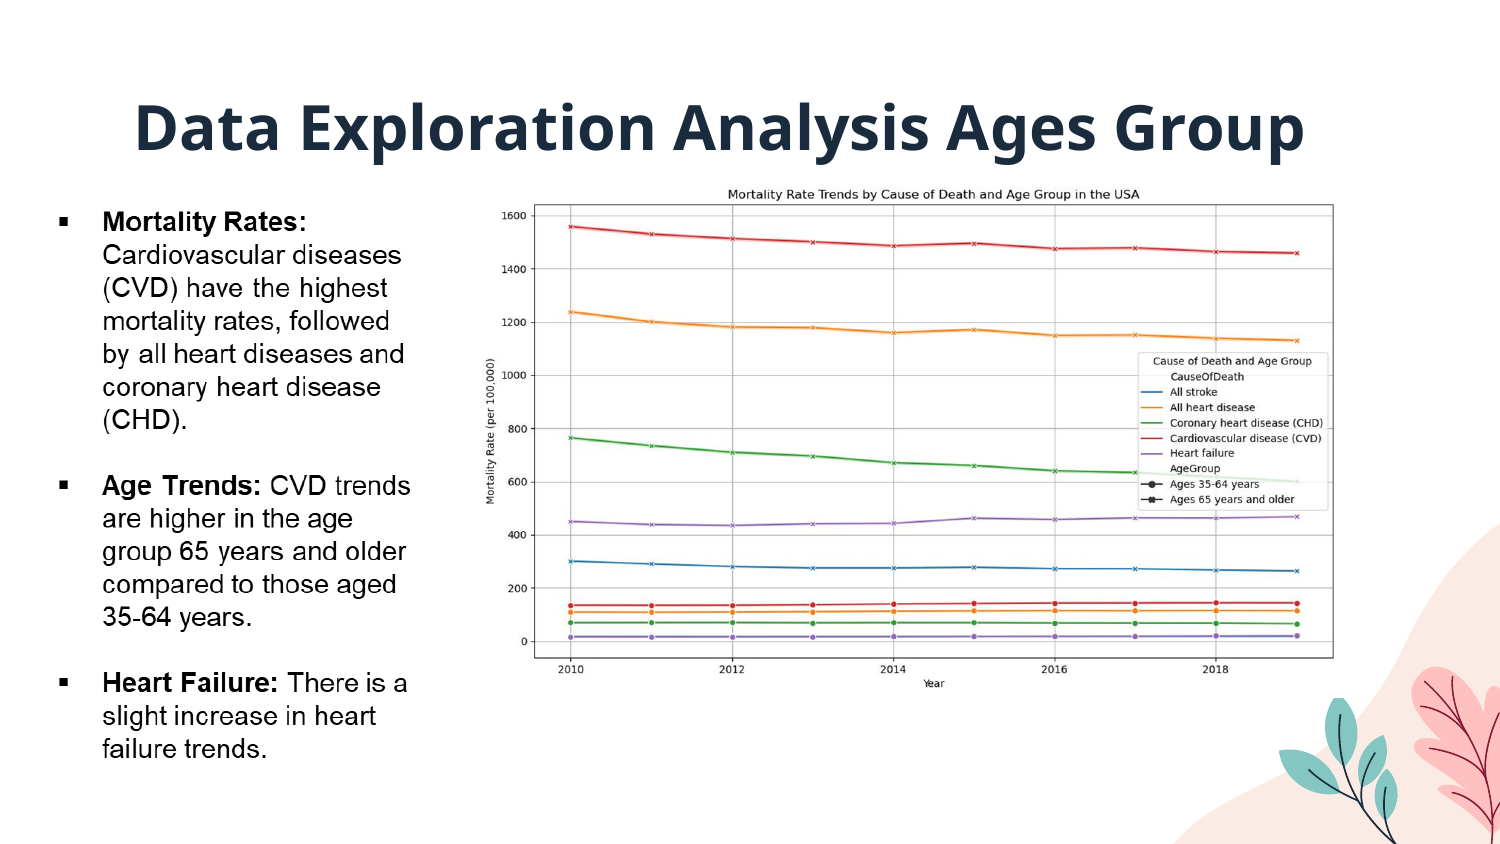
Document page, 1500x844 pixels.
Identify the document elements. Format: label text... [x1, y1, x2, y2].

picture [469, 179, 1355, 698]
picture [41, 196, 436, 844]
title Data Exploration Analysis Ages Group [118, 72, 1382, 167]
